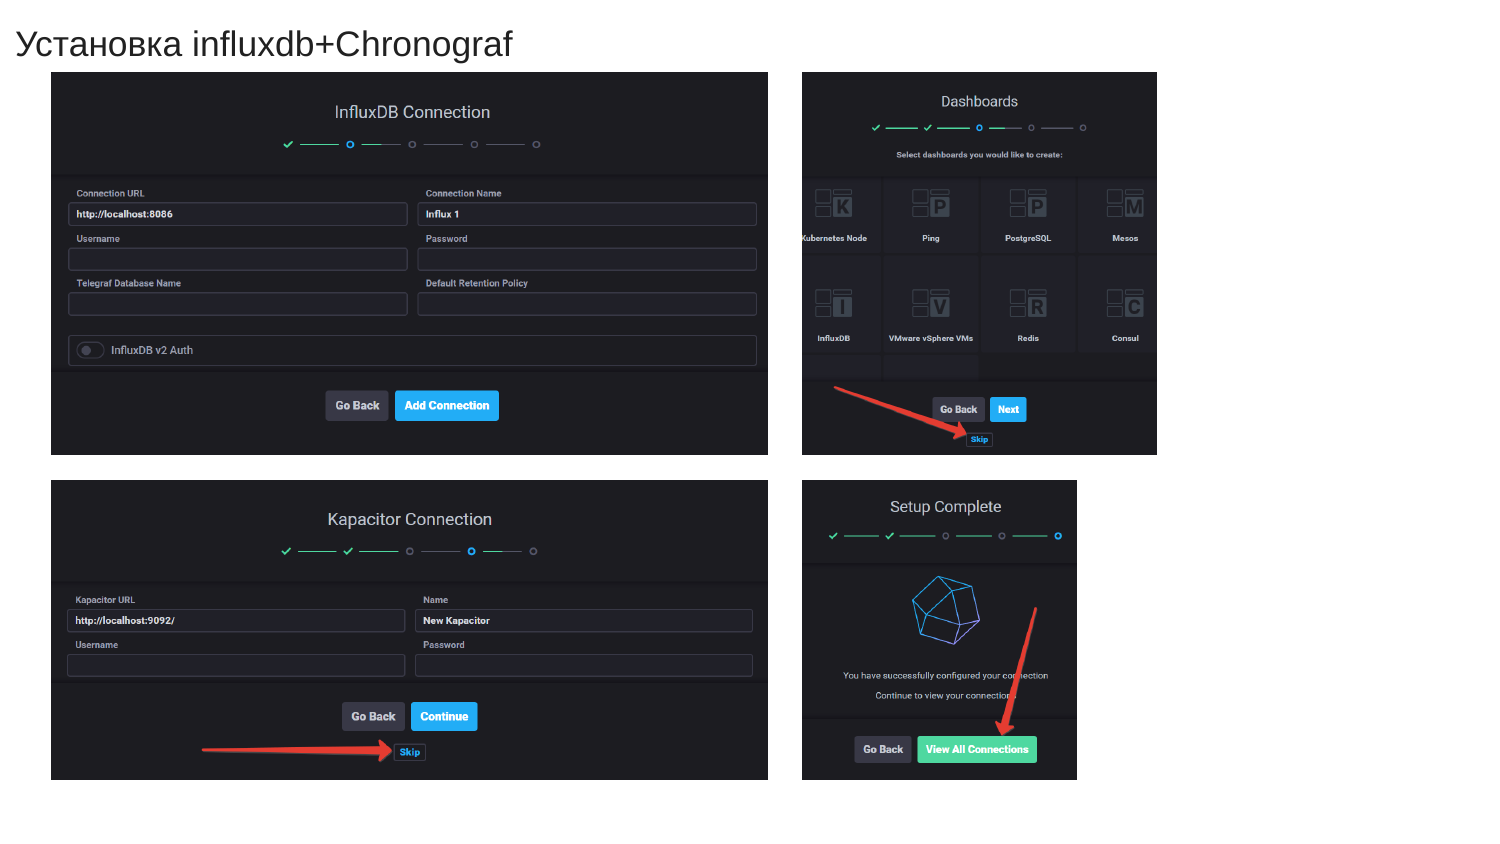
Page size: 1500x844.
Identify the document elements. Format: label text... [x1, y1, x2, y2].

picture [50, 480, 768, 781]
picture [802, 480, 1077, 781]
picture [802, 72, 1157, 455]
title Установка influxdb+Chronograf [0, 0, 1398, 94]
picture [50, 72, 768, 455]
